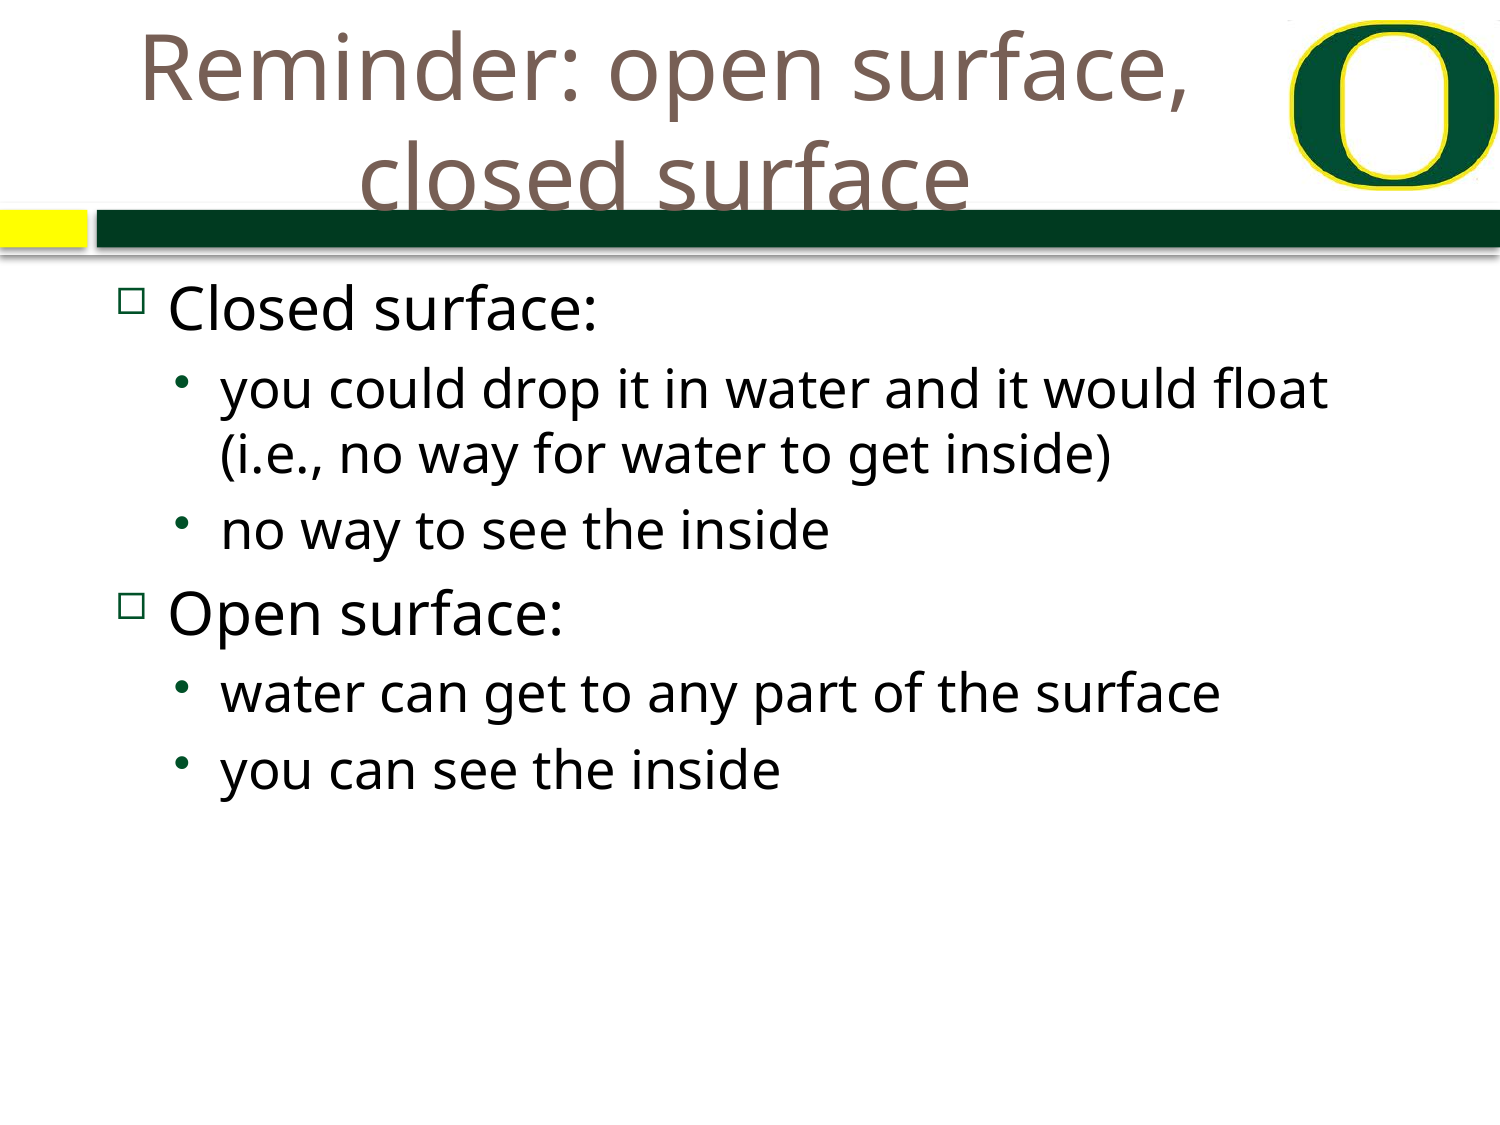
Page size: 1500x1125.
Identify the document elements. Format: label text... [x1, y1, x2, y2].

picture [1287, 20, 1500, 191]
title Reminder: open surface, closed surface [100, 37, 1231, 200]
list Closed surface: you could drop it in water and it would float (i.e., no way for water to get inside) no way to see the inside Open surface: water can get to any part of the surface you can see the inside [100, 262, 1438, 1000]
